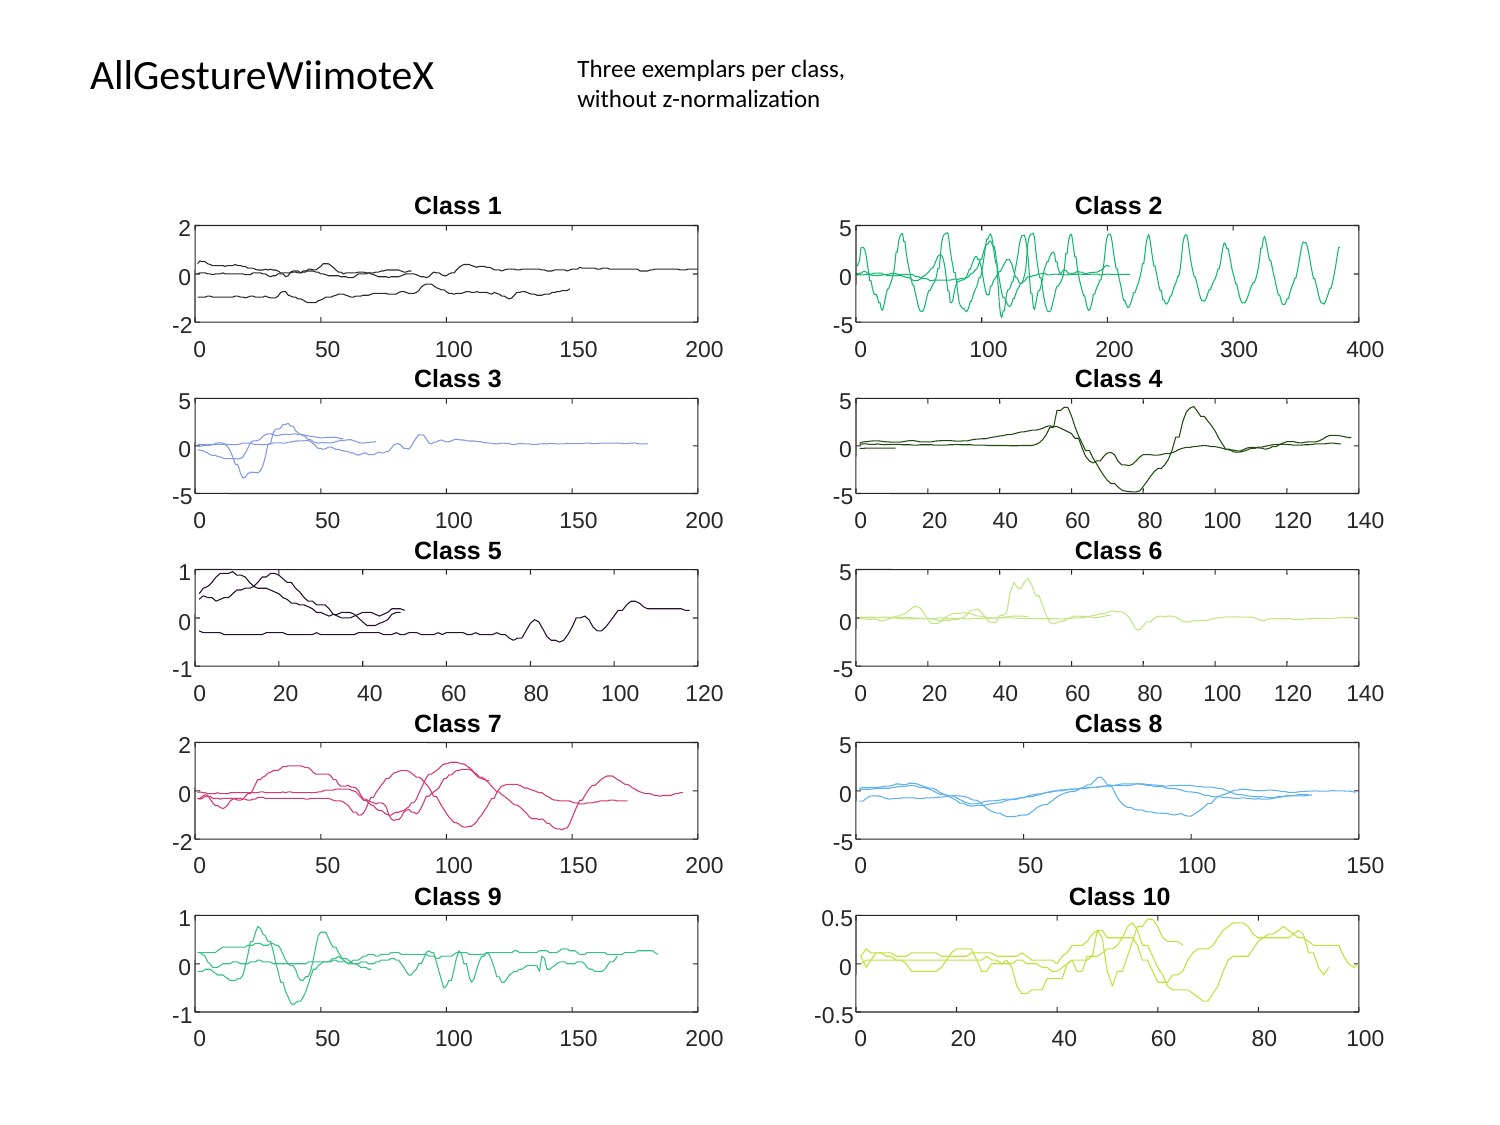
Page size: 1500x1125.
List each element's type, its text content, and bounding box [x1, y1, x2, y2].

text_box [166, 189, 1392, 1059]
text_box Three exemplars per class, without z-normalization [562, 45, 863, 120]
title AllGestureWiimoteX [75, 45, 500, 100]
